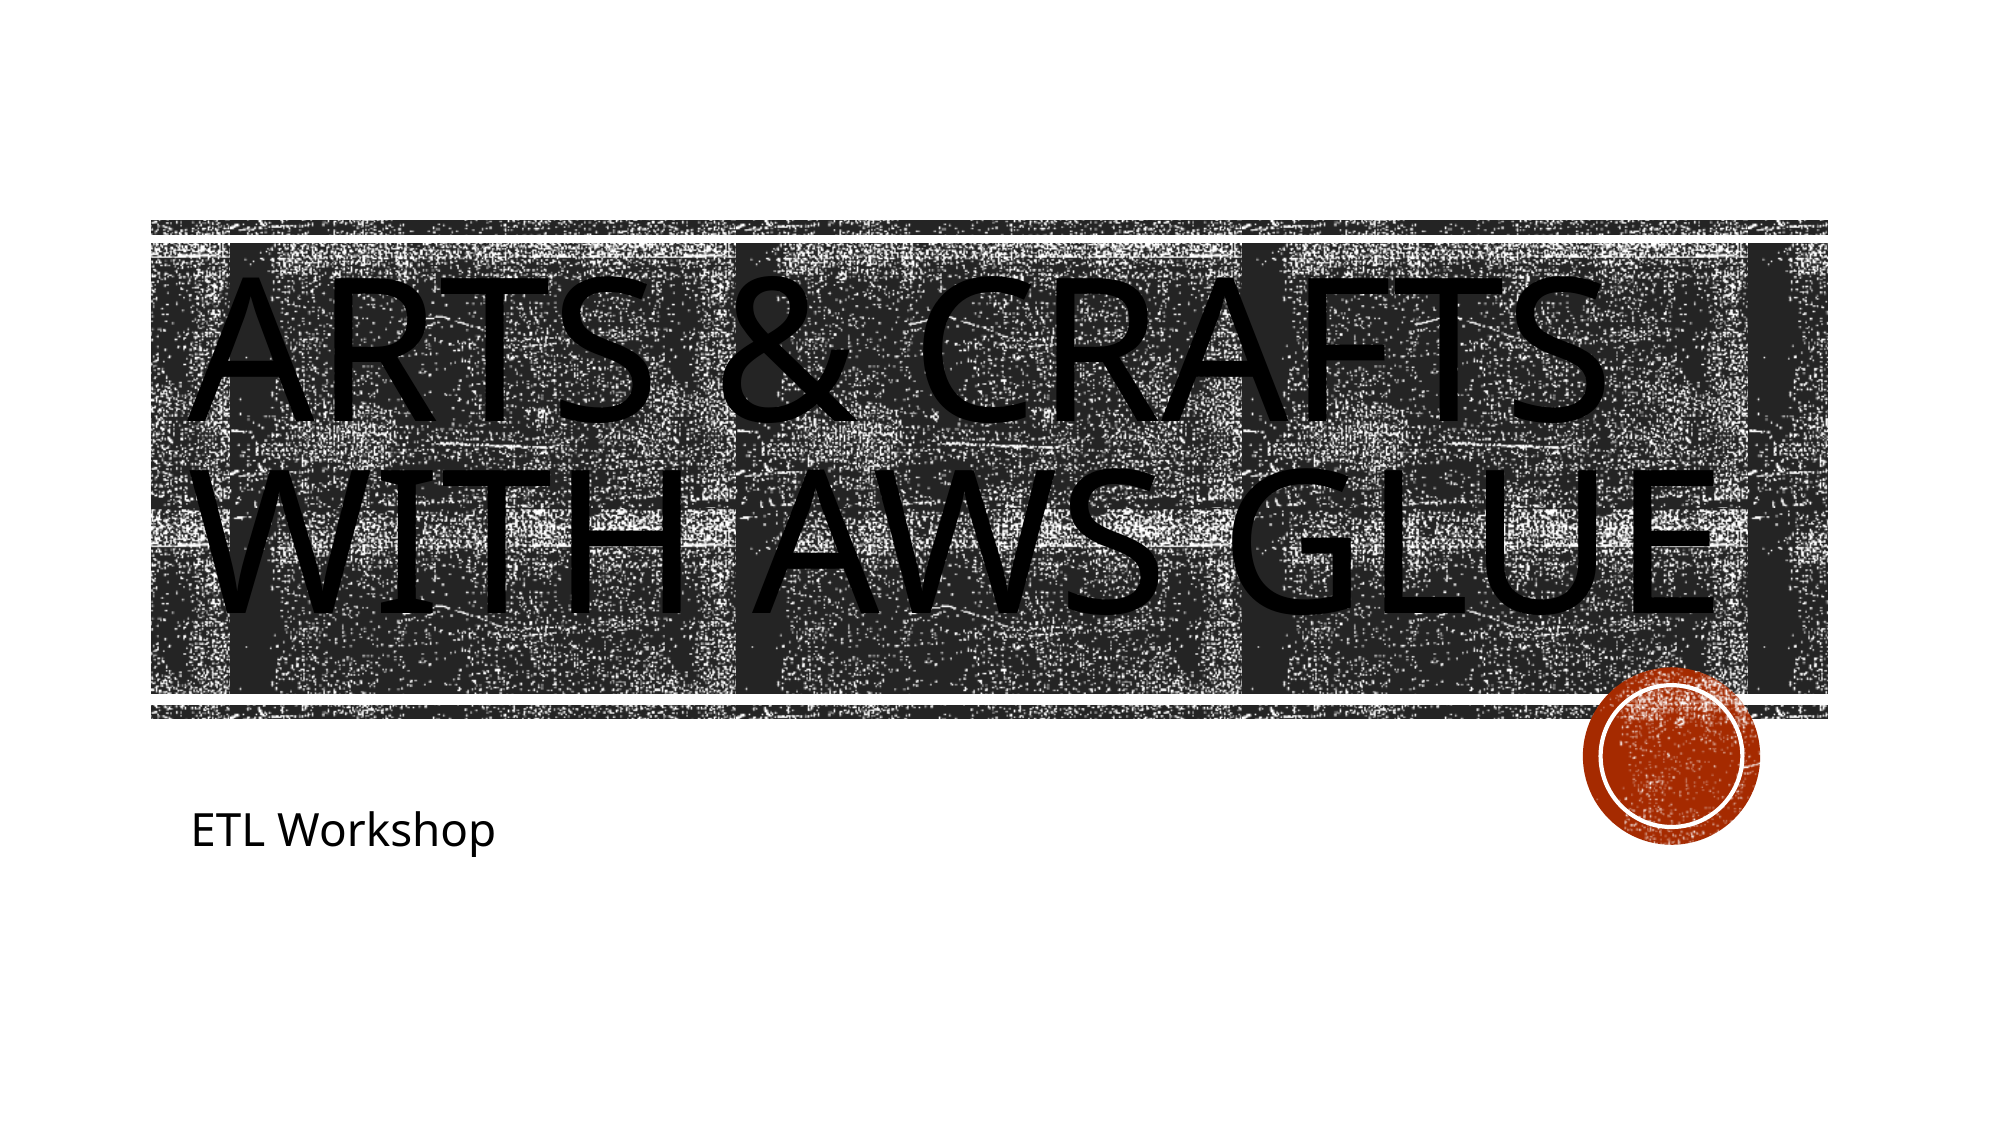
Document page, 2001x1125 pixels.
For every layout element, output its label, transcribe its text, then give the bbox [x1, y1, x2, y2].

subtitle ETL Workshop [175, 720, 1470, 896]
title Arts & Crafts with AWS Glue [172, 234, 1808, 733]
